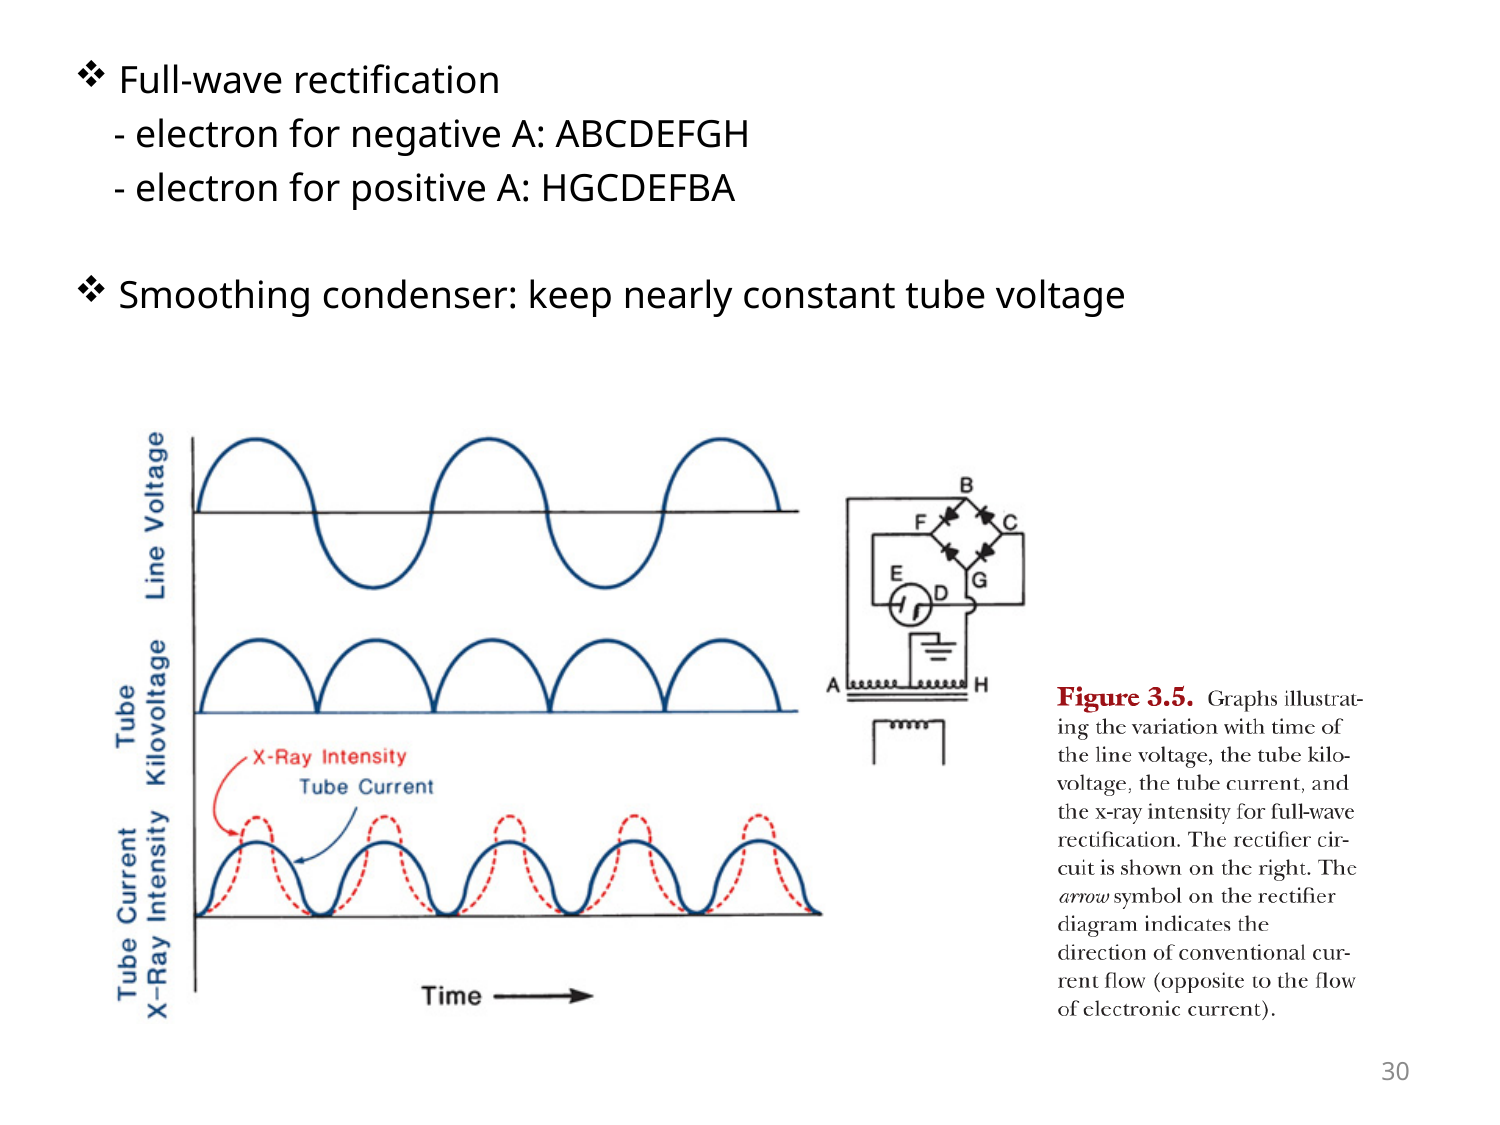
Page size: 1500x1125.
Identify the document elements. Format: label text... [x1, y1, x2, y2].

picture [1051, 679, 1365, 1024]
picture [111, 428, 1027, 1024]
slide_number 30 [1074, 1042, 1425, 1103]
text_box Full-wave rectification - electron for negative A: ABCDEFGH - electron for positive A: HGCDEFBA Smoothing condenser: keep nearly constant tube voltage [59, 39, 1400, 324]
